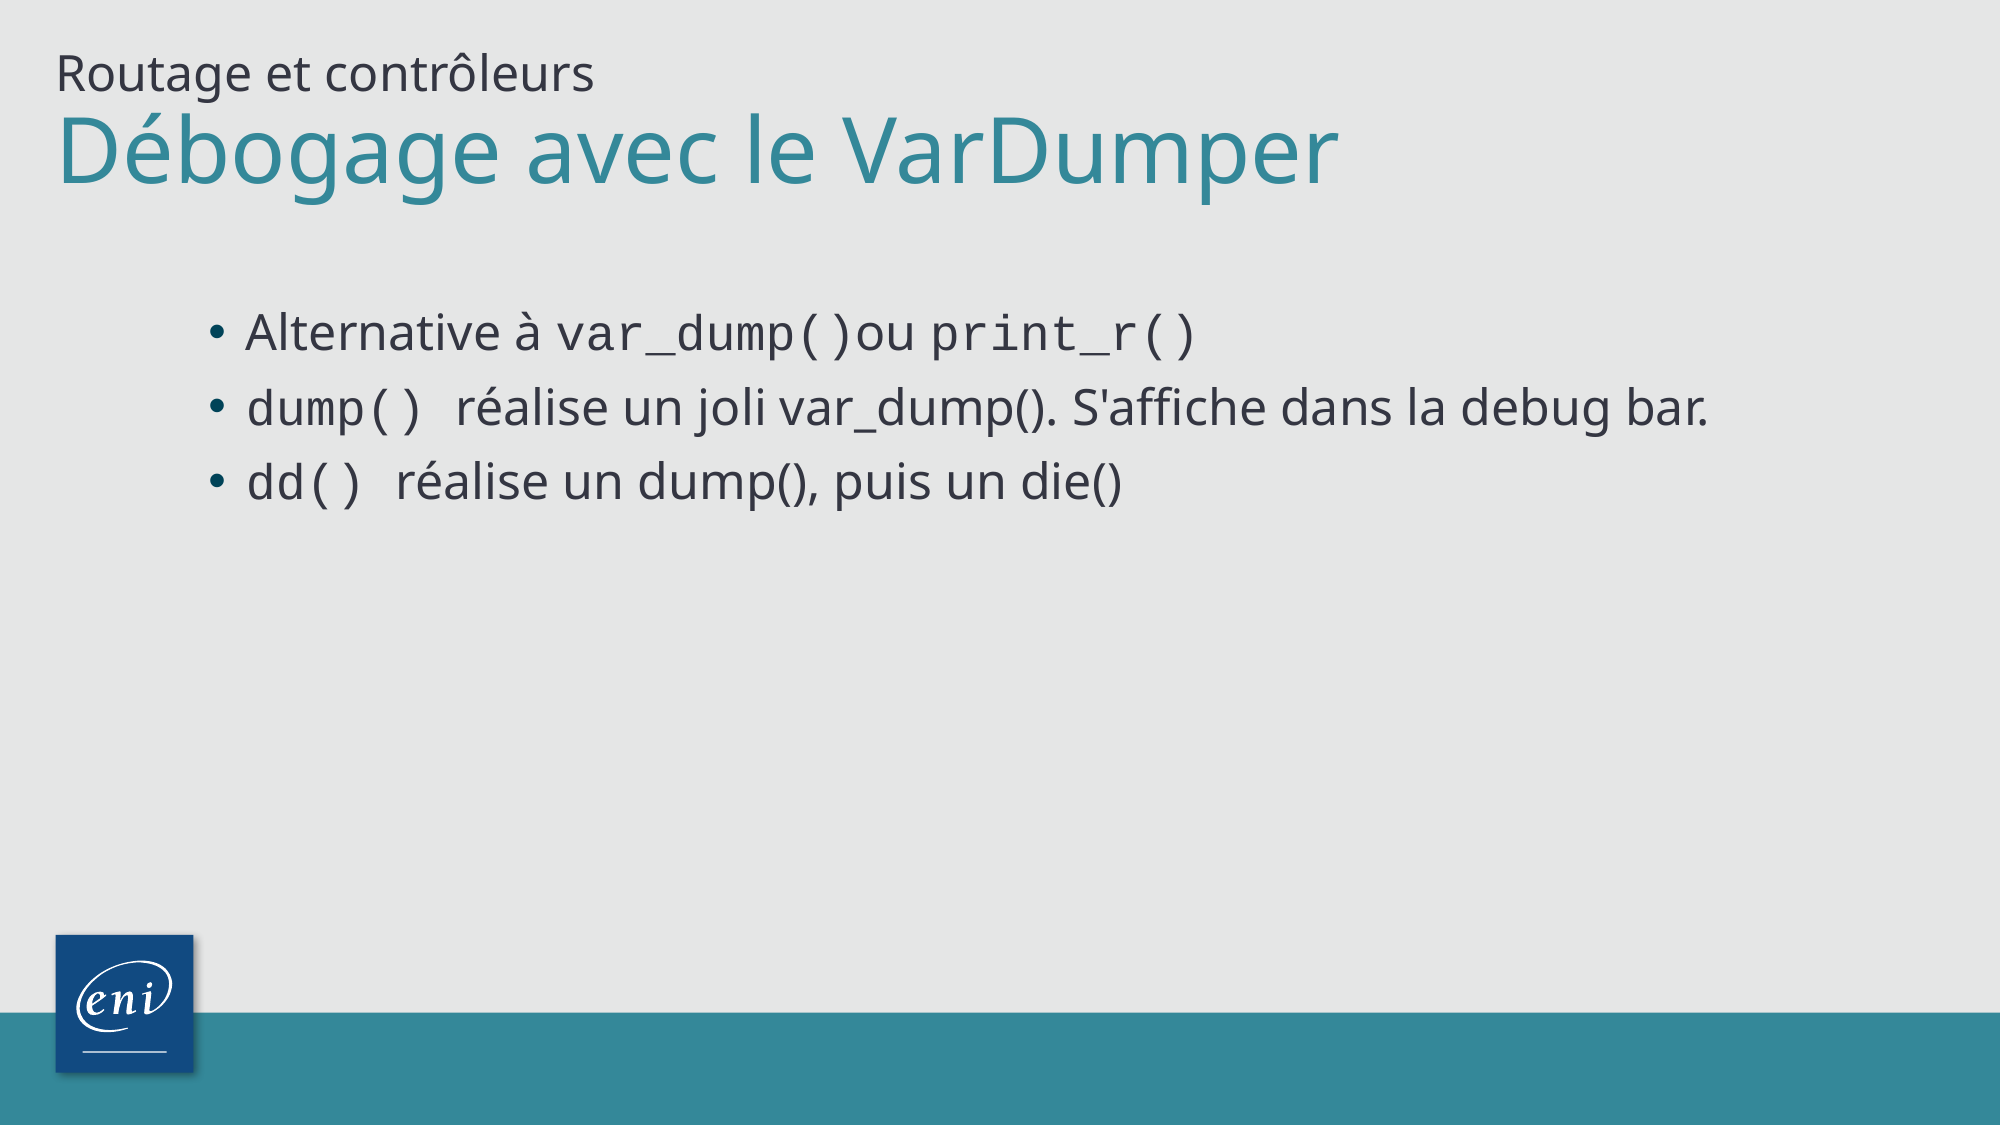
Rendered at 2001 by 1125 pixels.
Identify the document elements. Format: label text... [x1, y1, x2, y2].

title Débogage avec le VarDumper [55, 104, 1952, 205]
list Routage et contrôleurs [55, 31, 1952, 103]
list Alternative à var_dump()ou print_r() dump() réalise un joli var_dump(). S'affiche dans la debug bar. dd() réalise un dump(), puis un die() [193, 299, 1952, 571]
